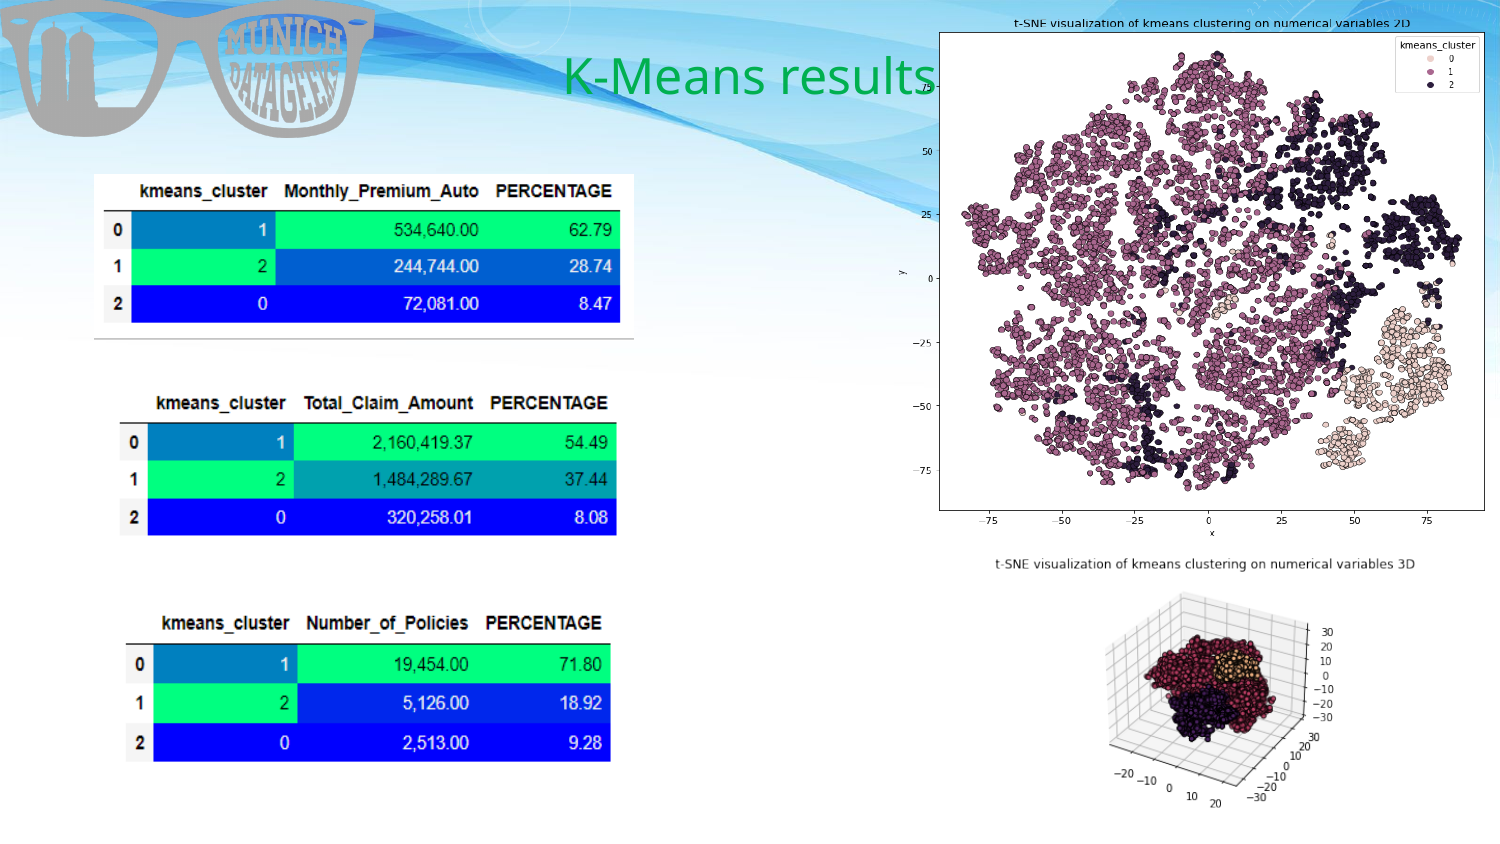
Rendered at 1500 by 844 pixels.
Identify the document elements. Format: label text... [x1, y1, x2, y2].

text_box K-Means results [381, 36, 885, 112]
picture [0, 0, 1500, 844]
